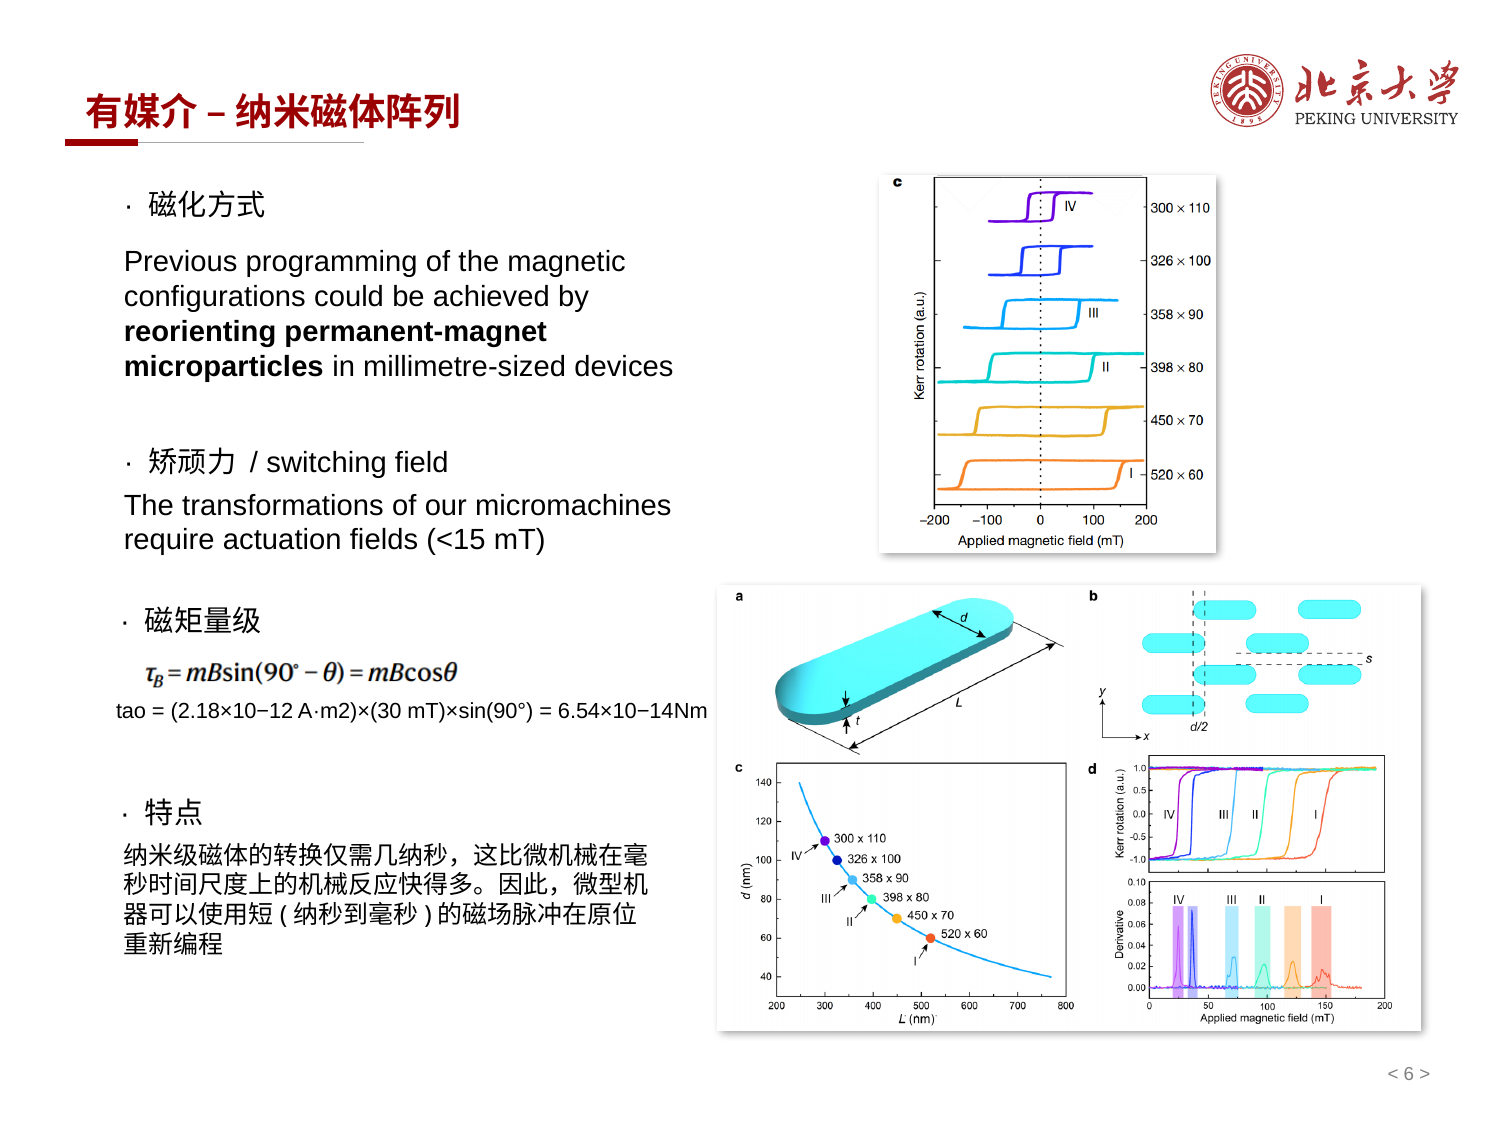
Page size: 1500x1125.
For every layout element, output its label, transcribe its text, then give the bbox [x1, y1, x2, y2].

text_box Previous programming of the magnetic configurations could be achieved by reorienting permanent-magnet microparticles in millimetre-sized devices [109, 235, 706, 390]
text_box 纳米级磁体的转换仅需几纳秒，这比微机械在毫秒时间尺度上的机械反应快得多。因此，微型机器可以使用短(纳秒到毫秒)的磁场脉冲在原位重新编程 [109, 837, 673, 967]
text_box · 特点 [105, 786, 702, 837]
text_box The transformations of our micromachines require actuation fields (<15 mT) [109, 478, 706, 564]
text_box tao = (2.18×10−12 A·m2)×(30 mT)×sin(90°) = 6.54×10−14Nm [101, 689, 717, 731]
text_box · 矫顽力 / switching field [109, 435, 706, 478]
text_box 有媒介 – 纳米磁体阵列 [70, 39, 1186, 142]
text_box · 磁化方式 [109, 178, 706, 229]
text_box < 6 > [1107, 1048, 1446, 1097]
picture [879, 175, 1216, 553]
picture [717, 585, 1421, 1031]
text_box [1210, 54, 1459, 128]
picture [119, 637, 485, 700]
text_box · 磁矩量级 [105, 595, 702, 645]
